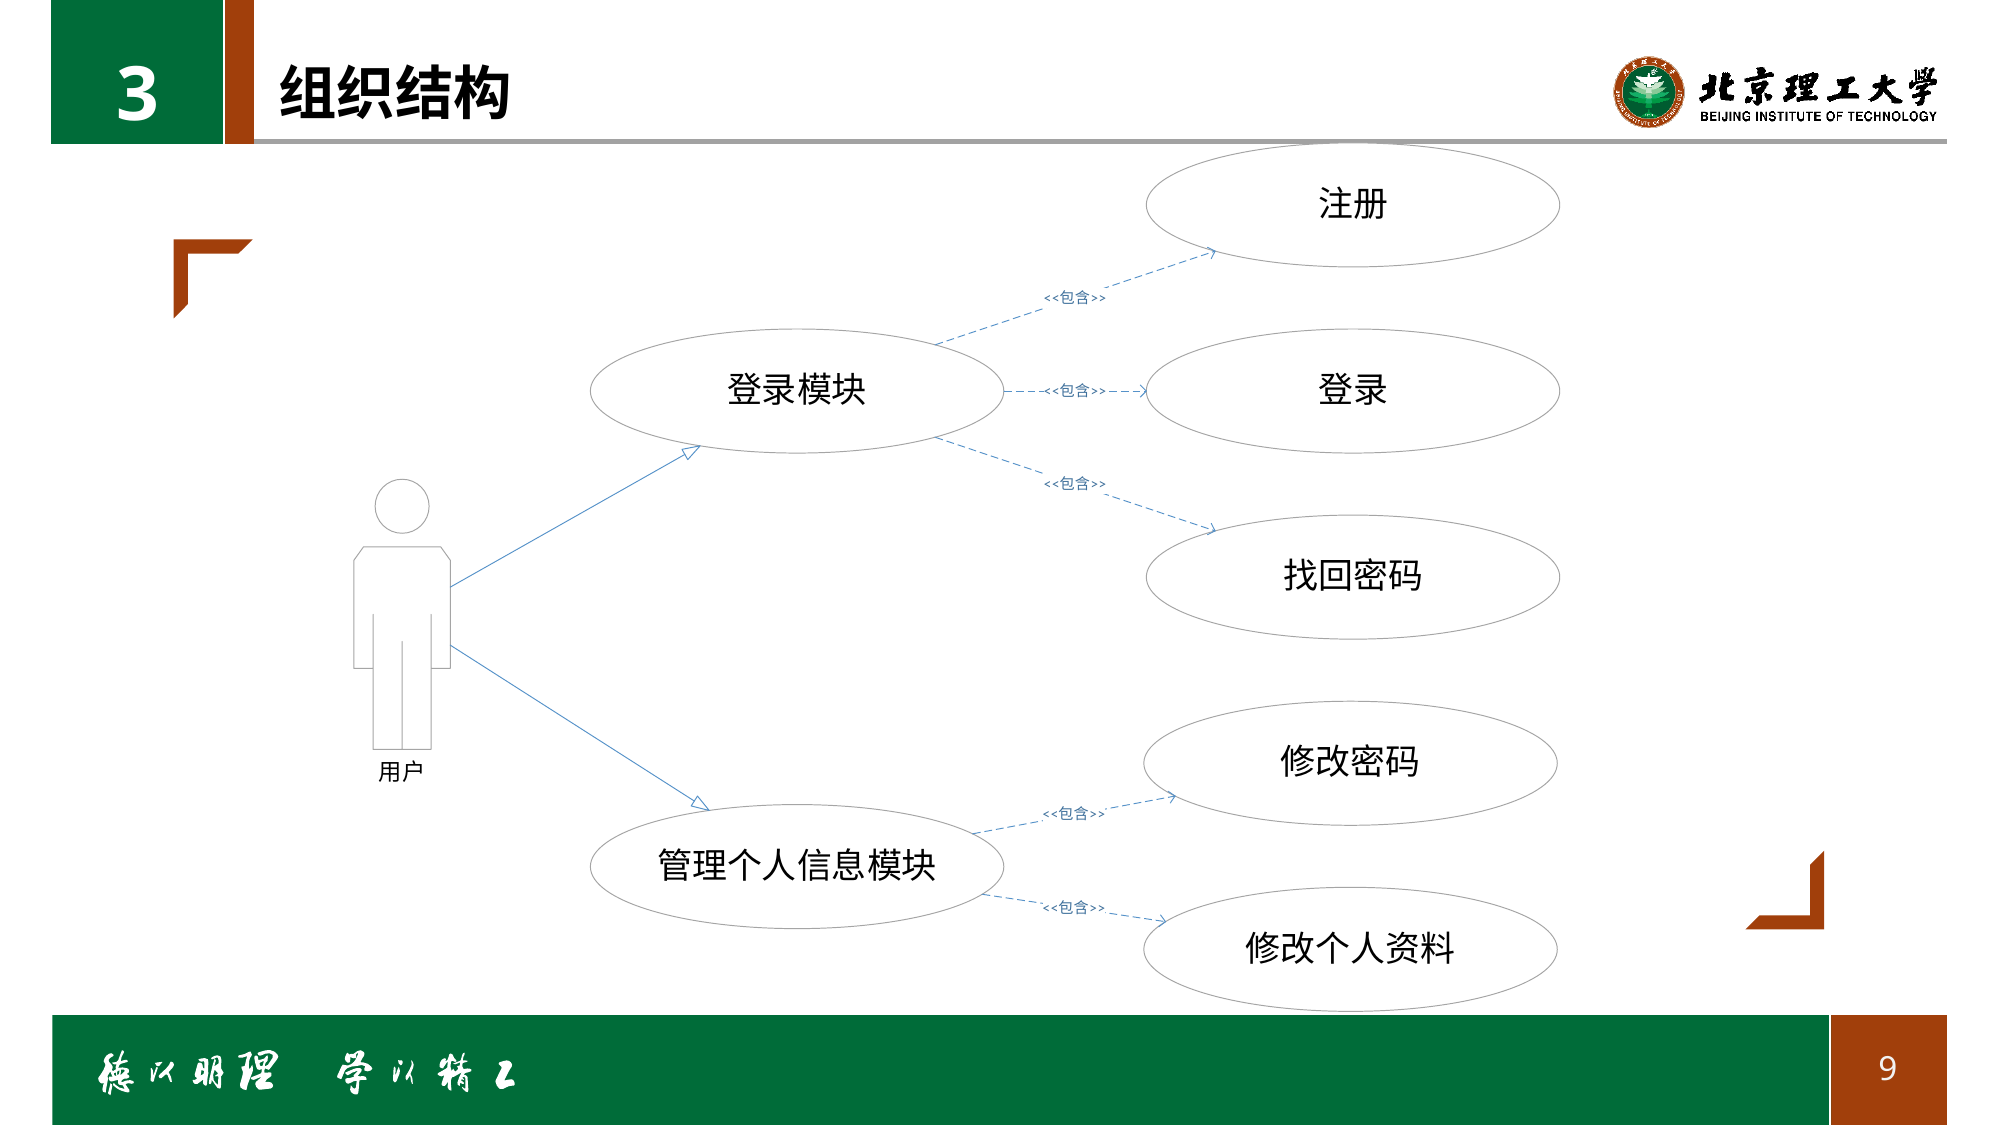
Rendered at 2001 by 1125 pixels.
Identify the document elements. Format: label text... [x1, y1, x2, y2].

title 组织结构 [263, 56, 1682, 136]
text_box [173, 239, 253, 319]
text_box 3 [58, 38, 218, 144]
picture [1682, 56, 1937, 128]
picture [350, 139, 1562, 1013]
text_box [1745, 850, 1825, 930]
